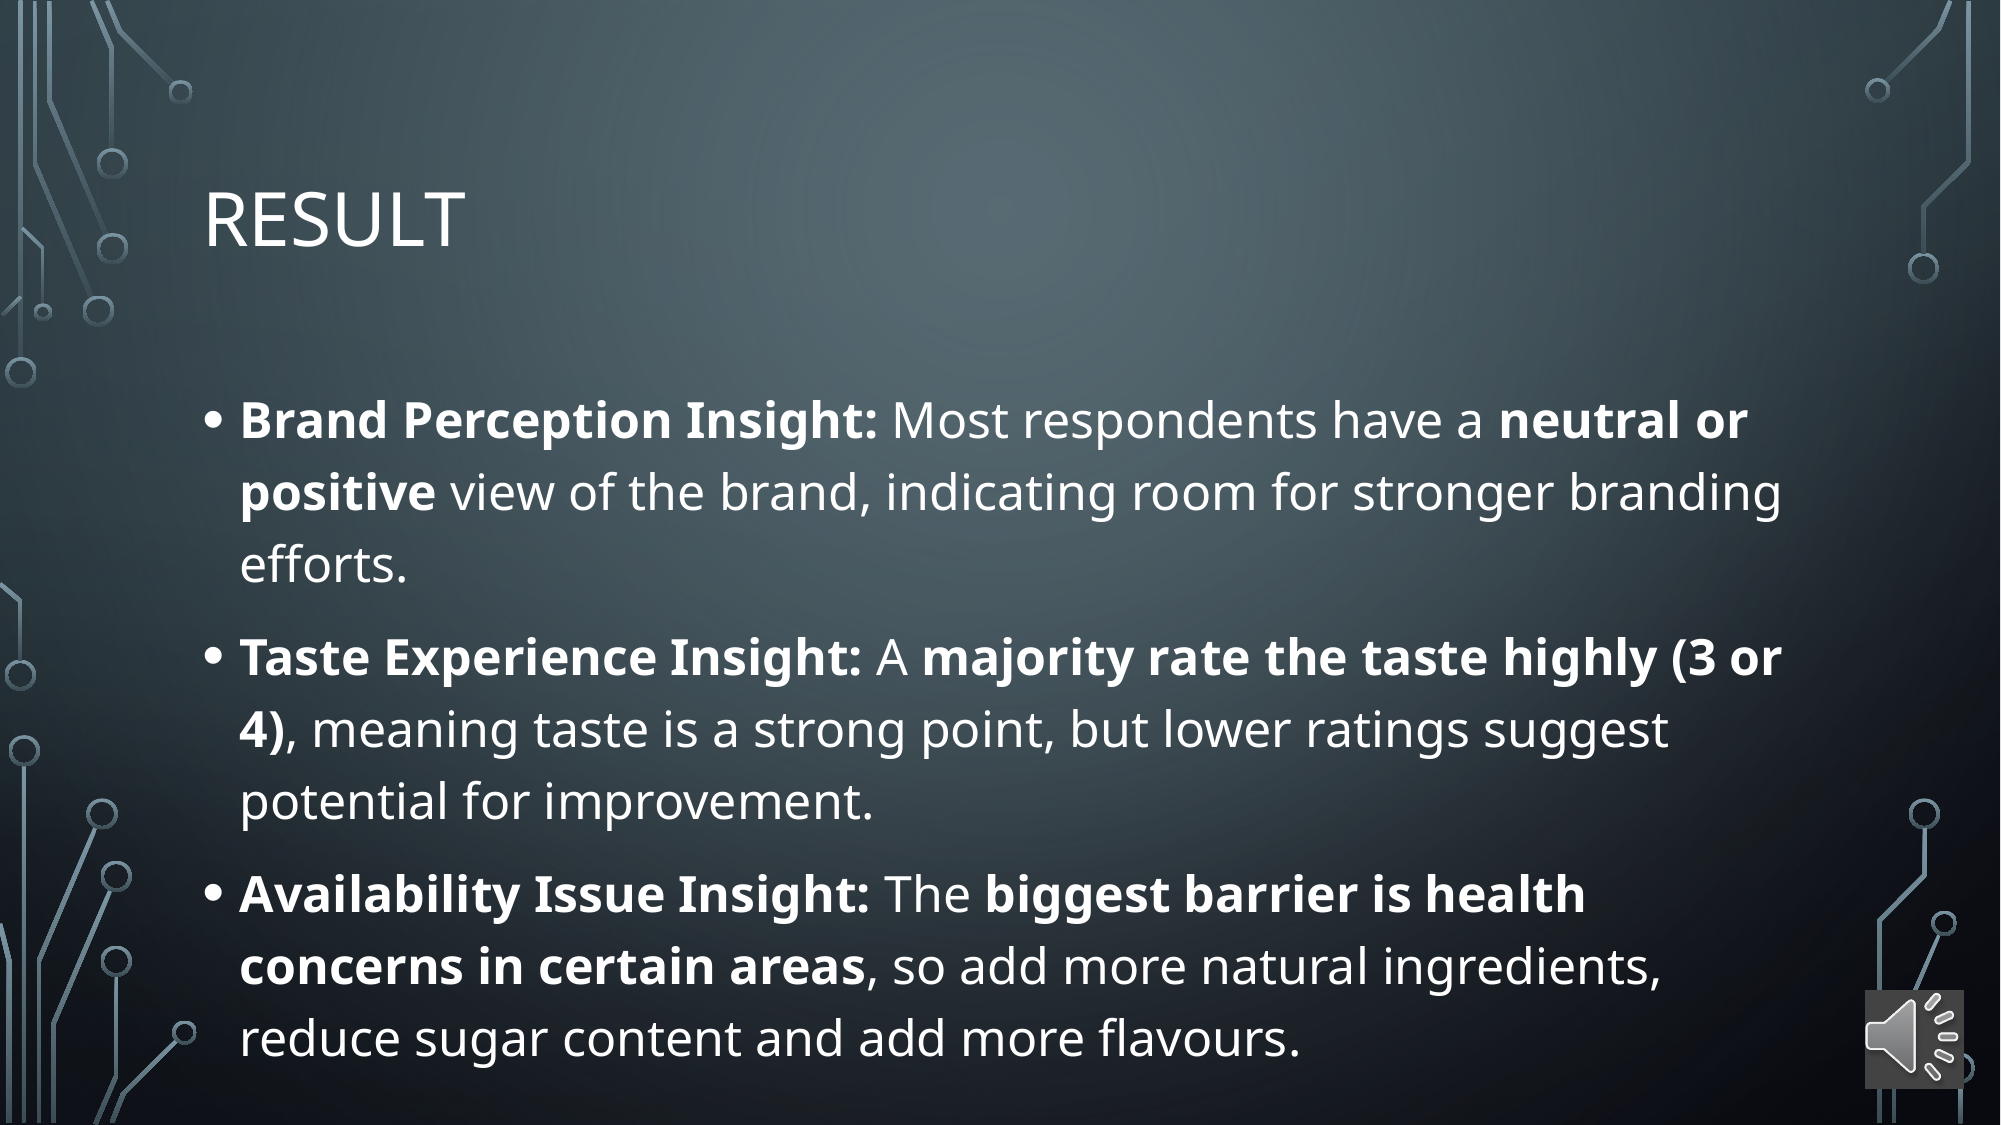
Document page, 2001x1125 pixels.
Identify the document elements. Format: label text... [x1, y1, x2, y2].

title RESULT [187, 101, 1813, 344]
picture [1864, 989, 1965, 1090]
list Brand Perception Insight: Most respondents have a neutral or positive view of the brand, indicating room for stronger branding efforts. Taste Experience Insight: A majority rate the taste highly (3 or 4), meaning taste is a strong point, but lower ratings suggest potential for improvement. Availability Issue Insight: The biggest barrier is health concerns in certain areas, so add more natural ingredients, reduce sugar content and add more flavours. [187, 369, 1813, 950]
